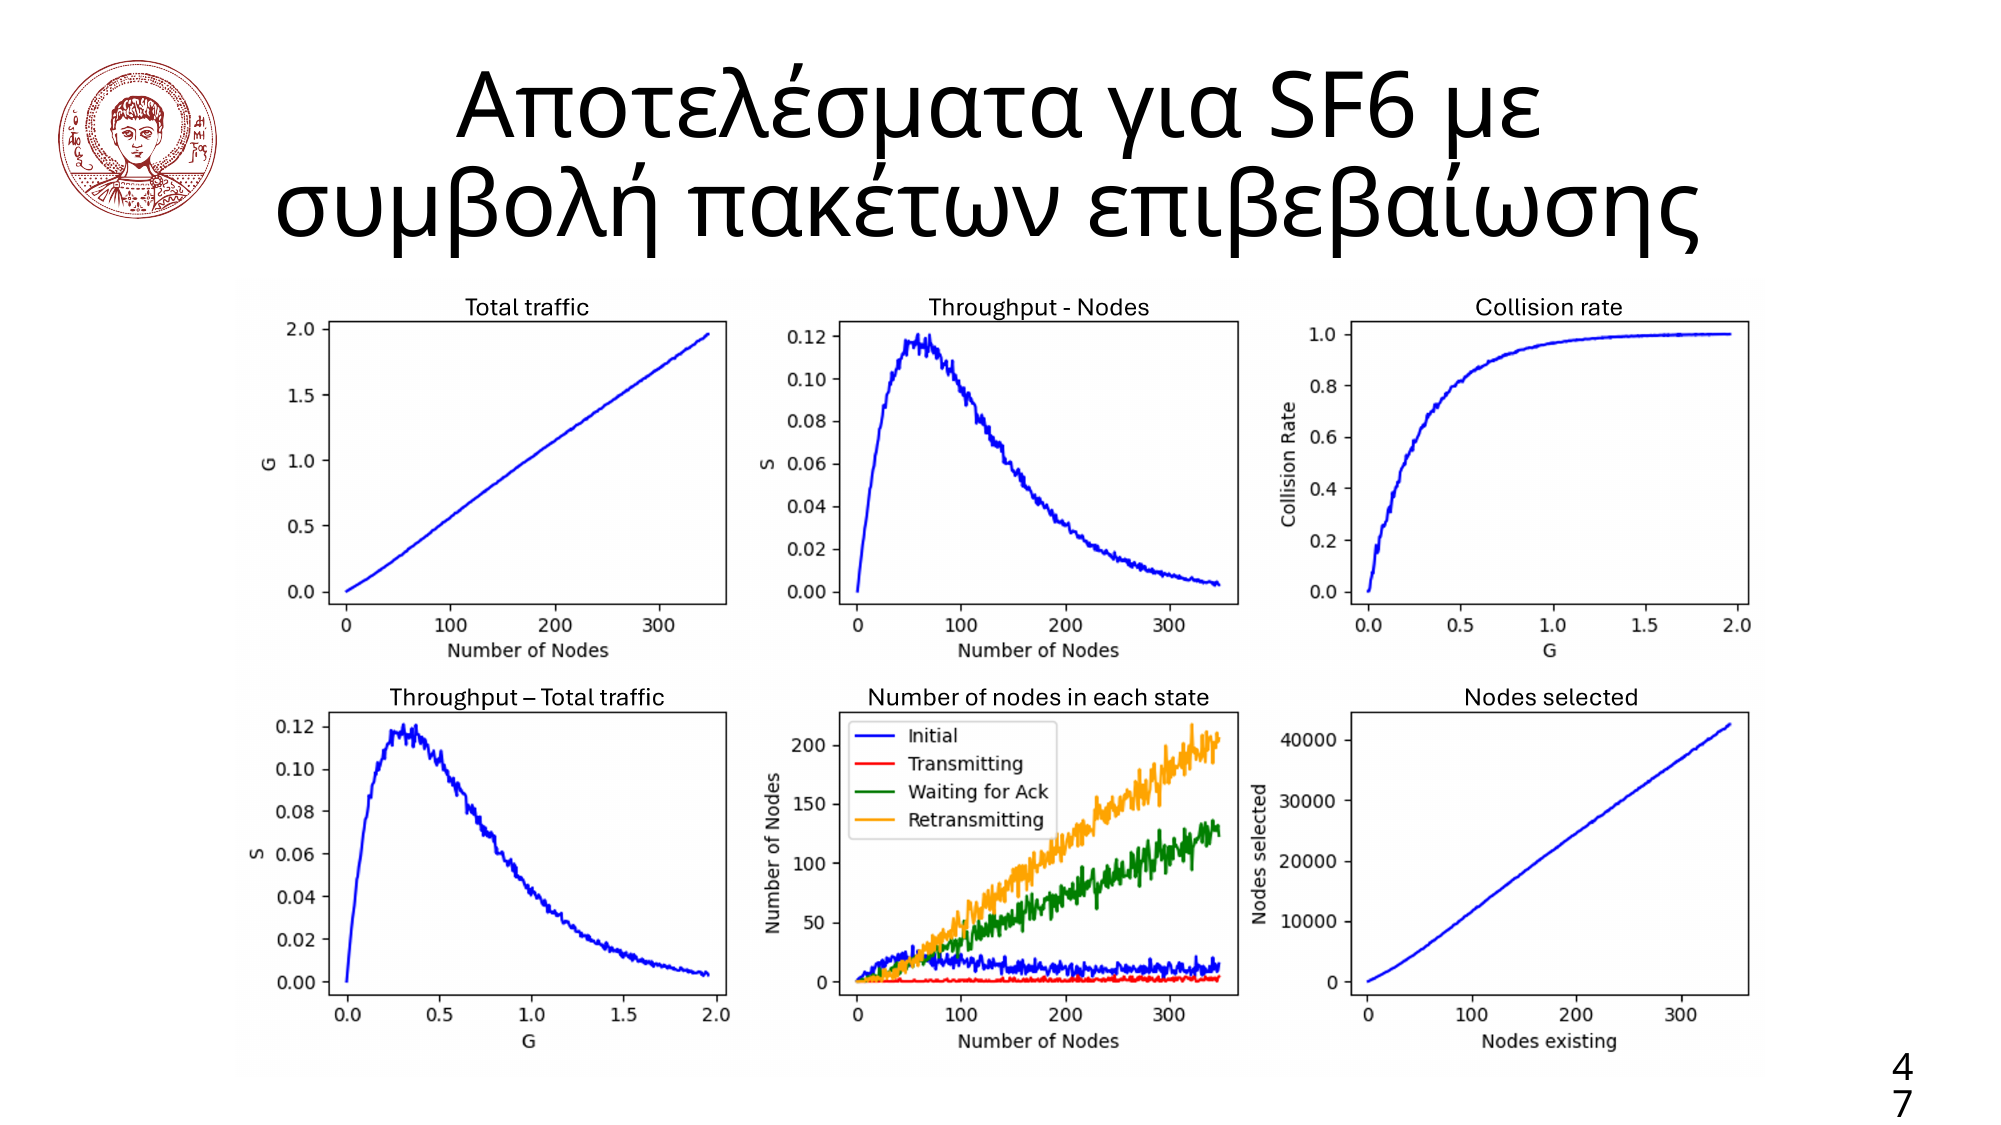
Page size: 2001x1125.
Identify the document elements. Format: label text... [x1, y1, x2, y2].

title Αποτελέσματα για SF6 με συμβολή πακέτων επιβεβαίωσης [235, 48, 1765, 266]
picture [58, 60, 217, 219]
picture [235, 278, 1765, 1078]
slide_number 47 [1877, 1035, 1950, 1096]
